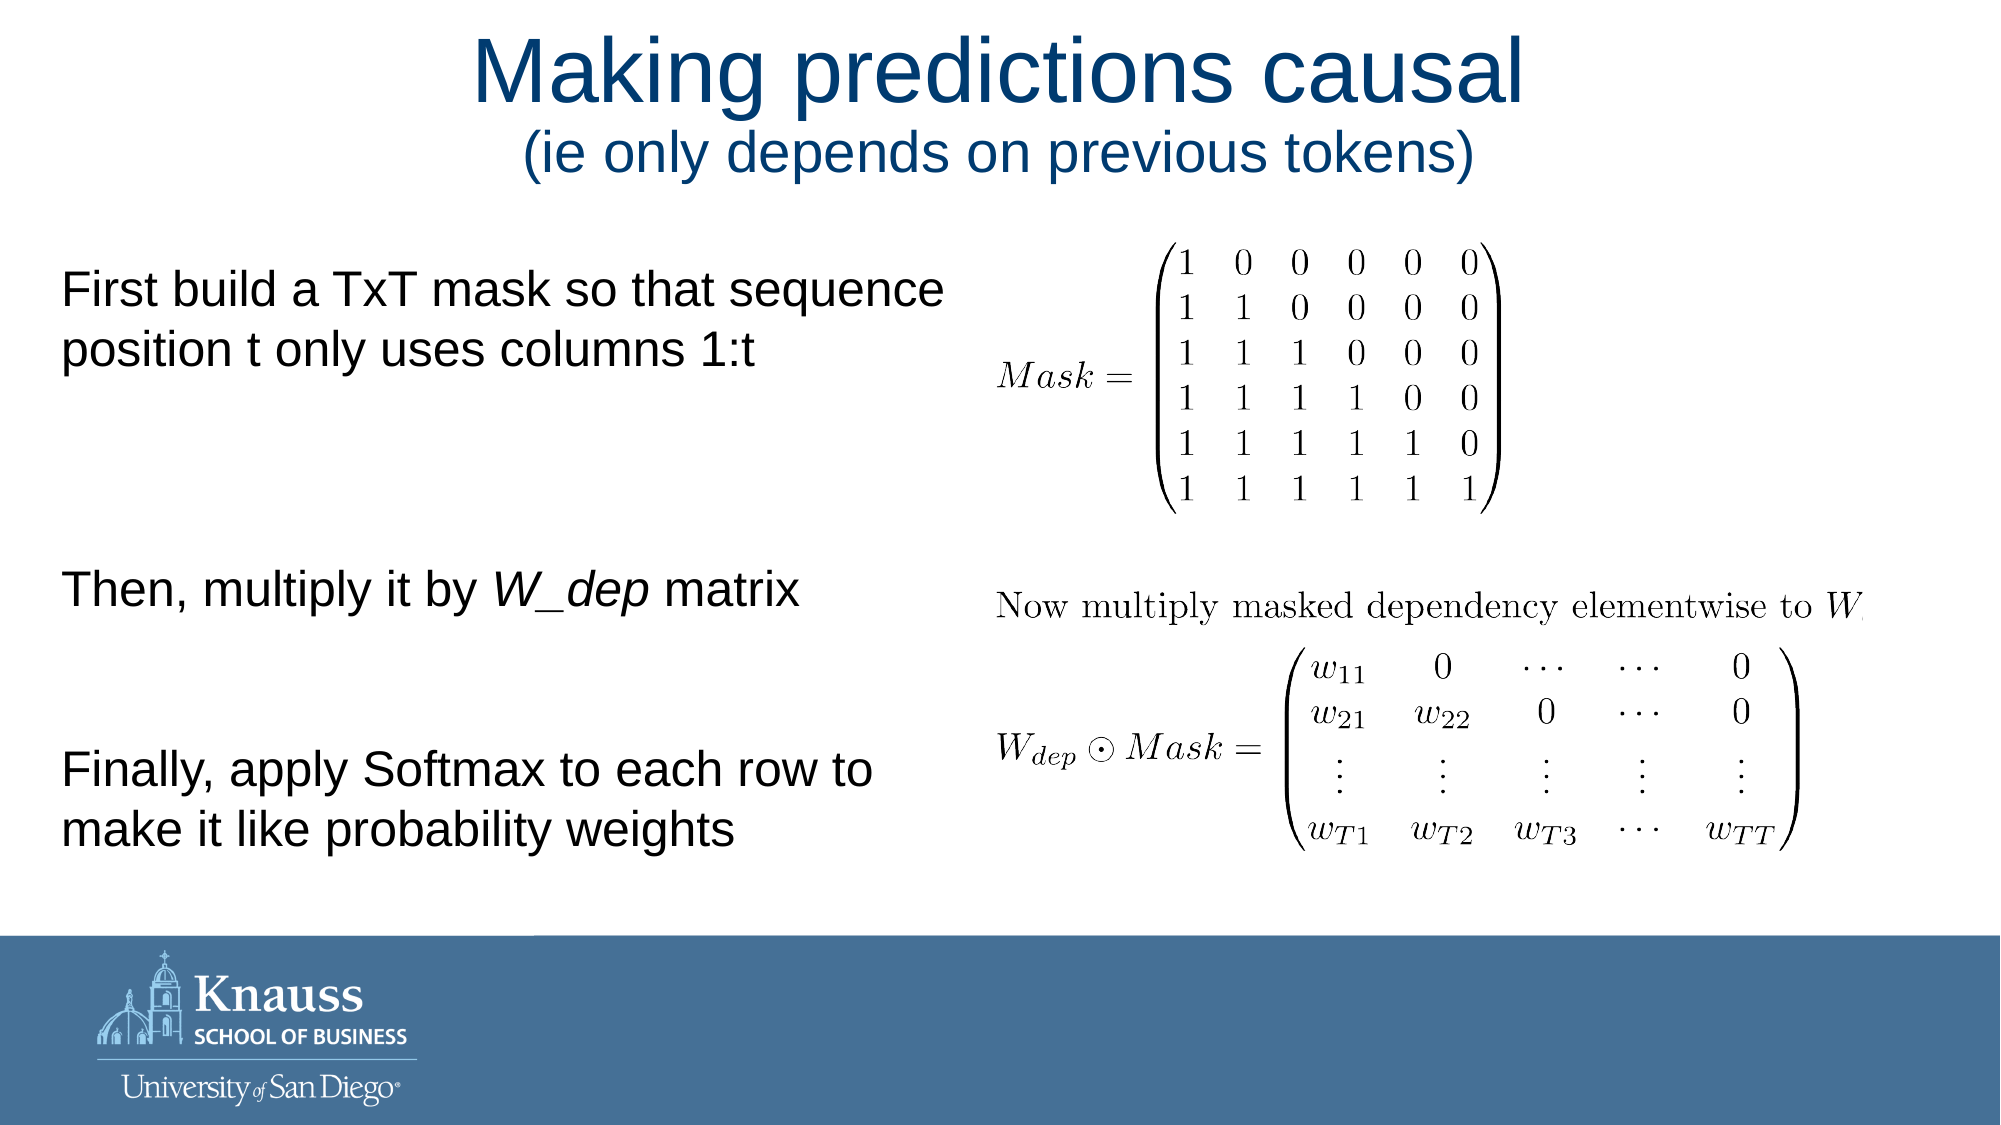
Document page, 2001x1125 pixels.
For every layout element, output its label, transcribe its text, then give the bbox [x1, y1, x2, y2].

text_box Making predictions causal (ie only depends on previous tokens) [137, 15, 1863, 234]
picture [996, 233, 1863, 851]
text_box First build a TxT mask so that sequence position t only uses columns 1:t Then, multiply it by W_dep matrix Finally, apply Softmax to each row to make it like probability weights [46, 188, 1000, 864]
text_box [0, 0, 2000, 1125]
